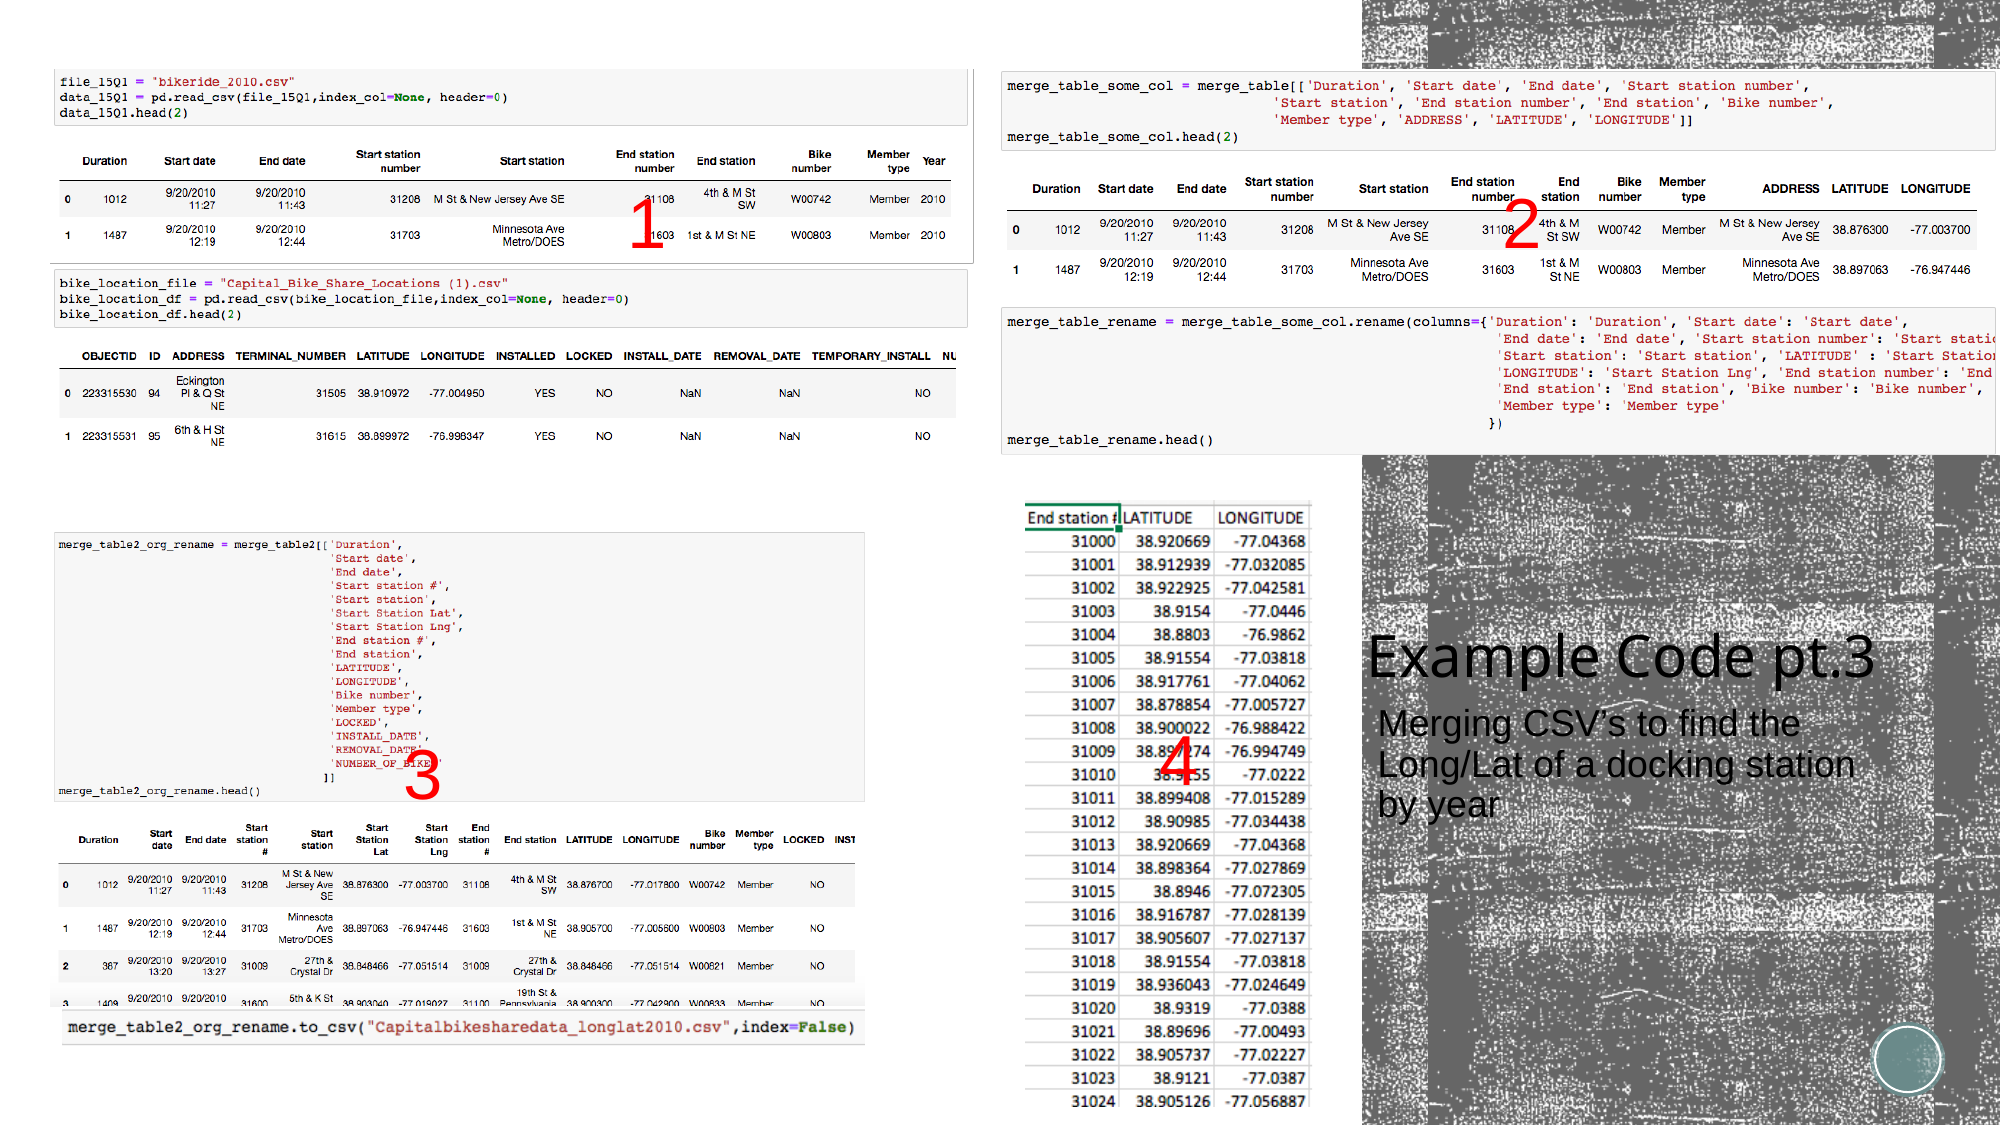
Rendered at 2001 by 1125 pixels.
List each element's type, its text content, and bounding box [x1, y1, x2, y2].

picture [50, 69, 975, 455]
picture [999, 69, 2000, 455]
list Merging CSV’s to find the Long/Lat of a docking station by year [1362, 696, 1913, 863]
title Example Code pt.3 [1351, 588, 2000, 696]
picture [50, 530, 865, 1050]
picture [1025, 500, 1313, 1107]
